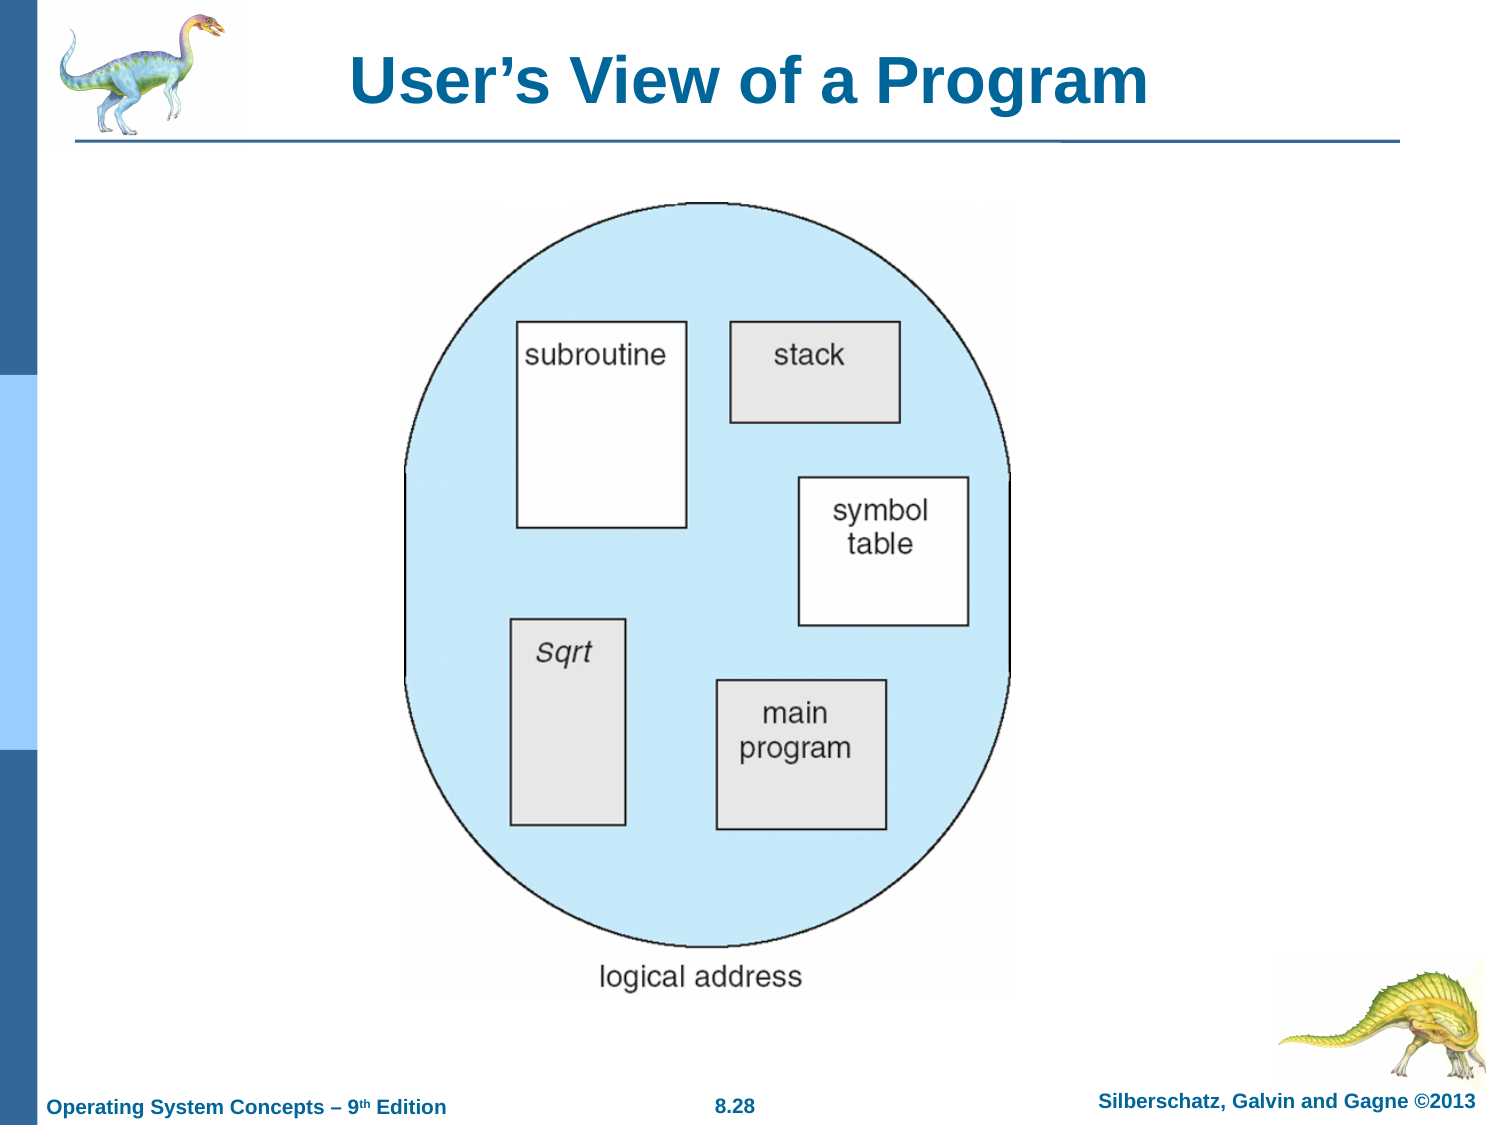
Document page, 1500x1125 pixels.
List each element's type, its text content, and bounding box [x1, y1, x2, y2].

picture [1275, 959, 1486, 1090]
title User’s View of a Program [75, 29, 1425, 125]
picture [404, 202, 1012, 997]
picture [46, 0, 243, 149]
